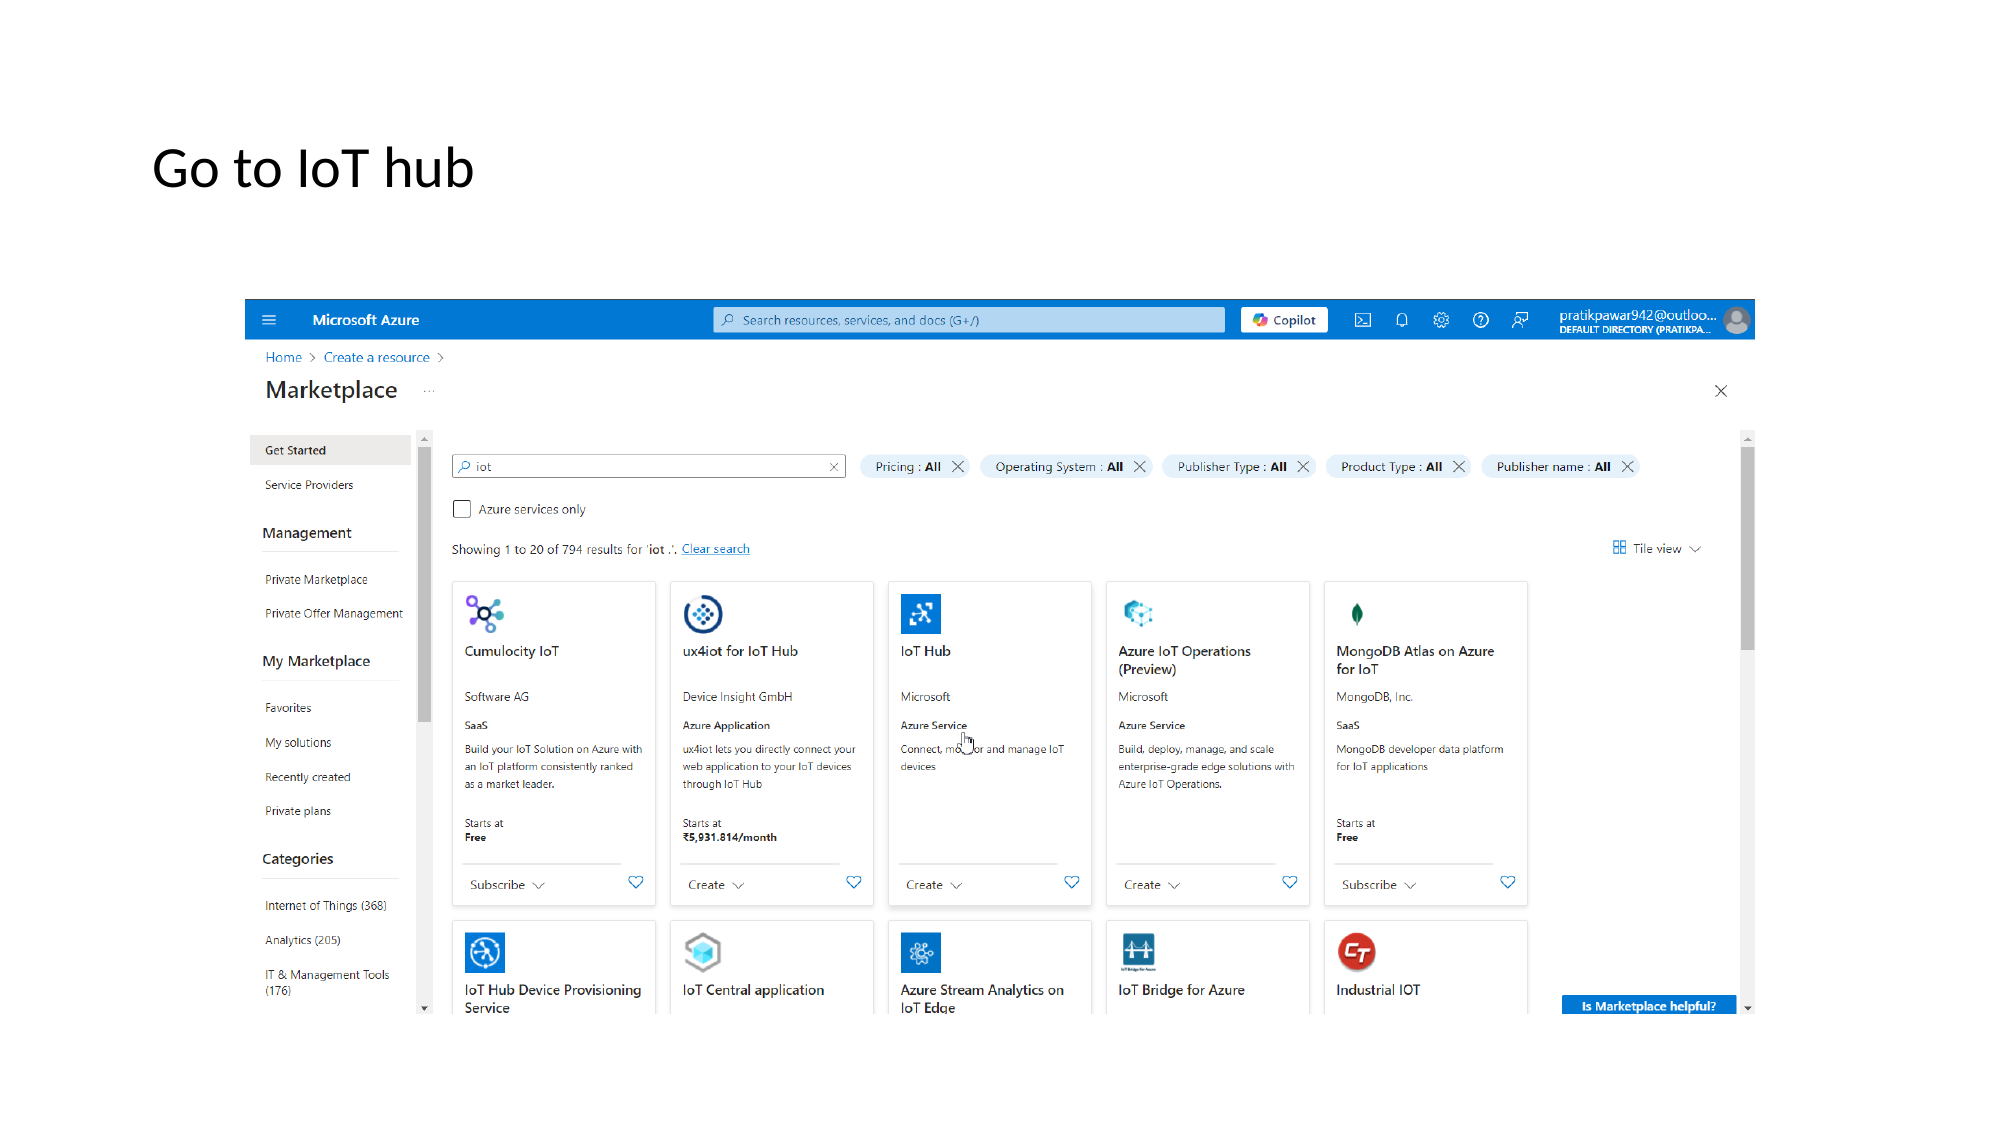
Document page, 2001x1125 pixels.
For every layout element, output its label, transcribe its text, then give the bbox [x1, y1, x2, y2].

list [245, 299, 1755, 1014]
title Go to IoT hub [137, 59, 1863, 278]
